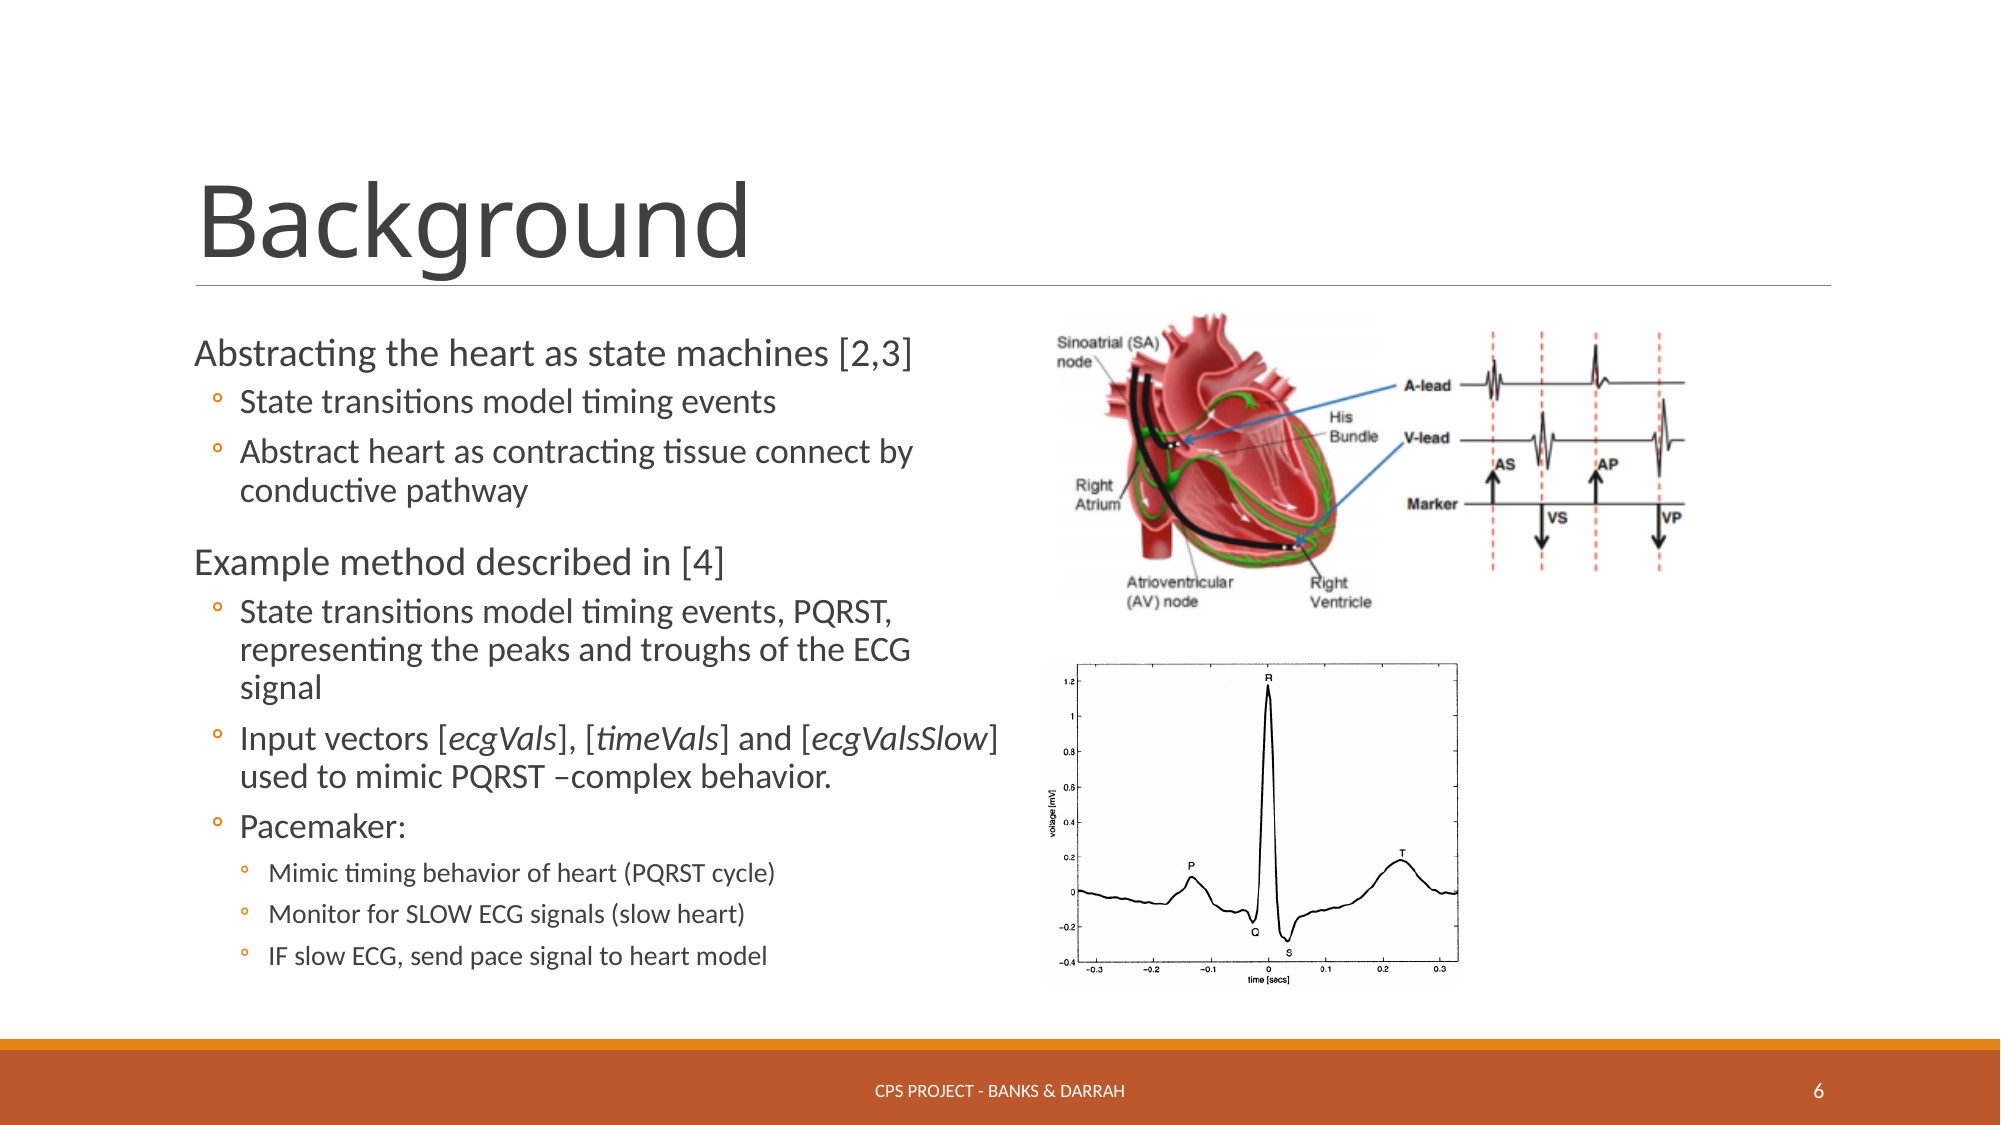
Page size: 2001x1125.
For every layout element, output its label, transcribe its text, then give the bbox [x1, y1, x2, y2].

slide_number 6 [1624, 1059, 1840, 1120]
list Abstracting the heart as state machines [2,3] State transitions model timing events Abstract heart as contracting tissue connect by conductive pathway Example method described in [4] State transitions model timing events, PQRST, representing the peaks and troughs of the ECG signal Input vectors [ecgVals], [timeVals] and [ecgValsSlow] used to mimic PQRST –complex behavior. Pacemaker: Mimic timing behavior of heart (PQRST cycle) Monitor for SLOW ECG signals (slow heart) IF slow ECG, send pace signal to heart model [180, 324, 1000, 1014]
picture [1040, 301, 1696, 1000]
title Background [180, 47, 1830, 285]
footer CPS Project - Banks & Darrah [604, 1059, 1396, 1120]
